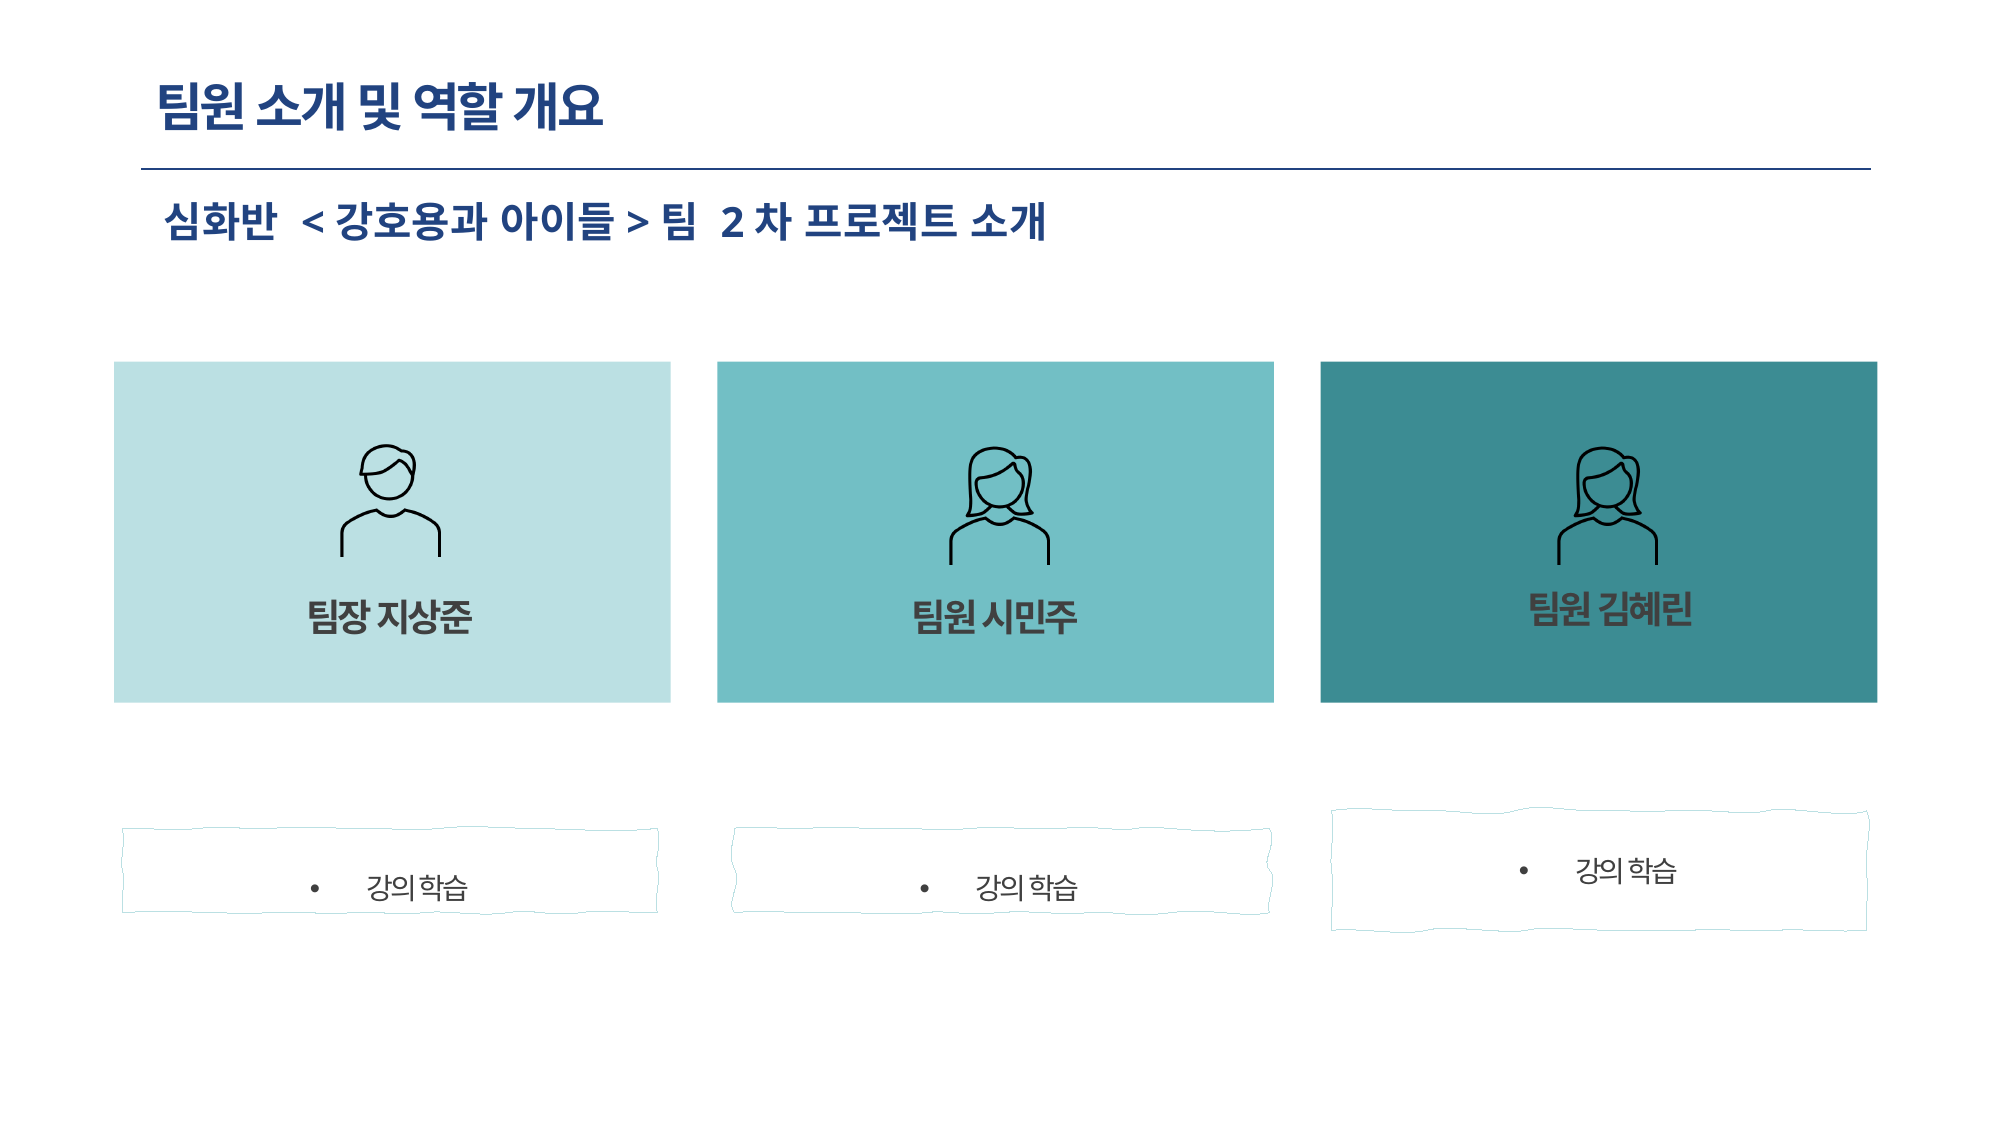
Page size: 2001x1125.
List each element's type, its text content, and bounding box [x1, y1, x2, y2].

text_box [1319, 360, 1879, 705]
text_box [715, 360, 1276, 705]
text_box 팀원 시민주 [897, 586, 1095, 646]
text_box 강의 학습 [121, 826, 659, 915]
picture [924, 435, 1076, 587]
text_box [112, 360, 673, 705]
text_box 팀원 김혜린 [1512, 578, 1710, 639]
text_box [140, 71, 941, 148]
picture [1532, 435, 1683, 587]
text_box 강의 학습 [731, 827, 1273, 915]
picture [314, 428, 466, 580]
text_box 팀장 지상준 [291, 586, 489, 646]
text_box 심화반 <강호용과 아이들>팀 2차 프로젝트 소개 [149, 188, 1178, 254]
text_box 강의 학습 [1330, 807, 1870, 933]
